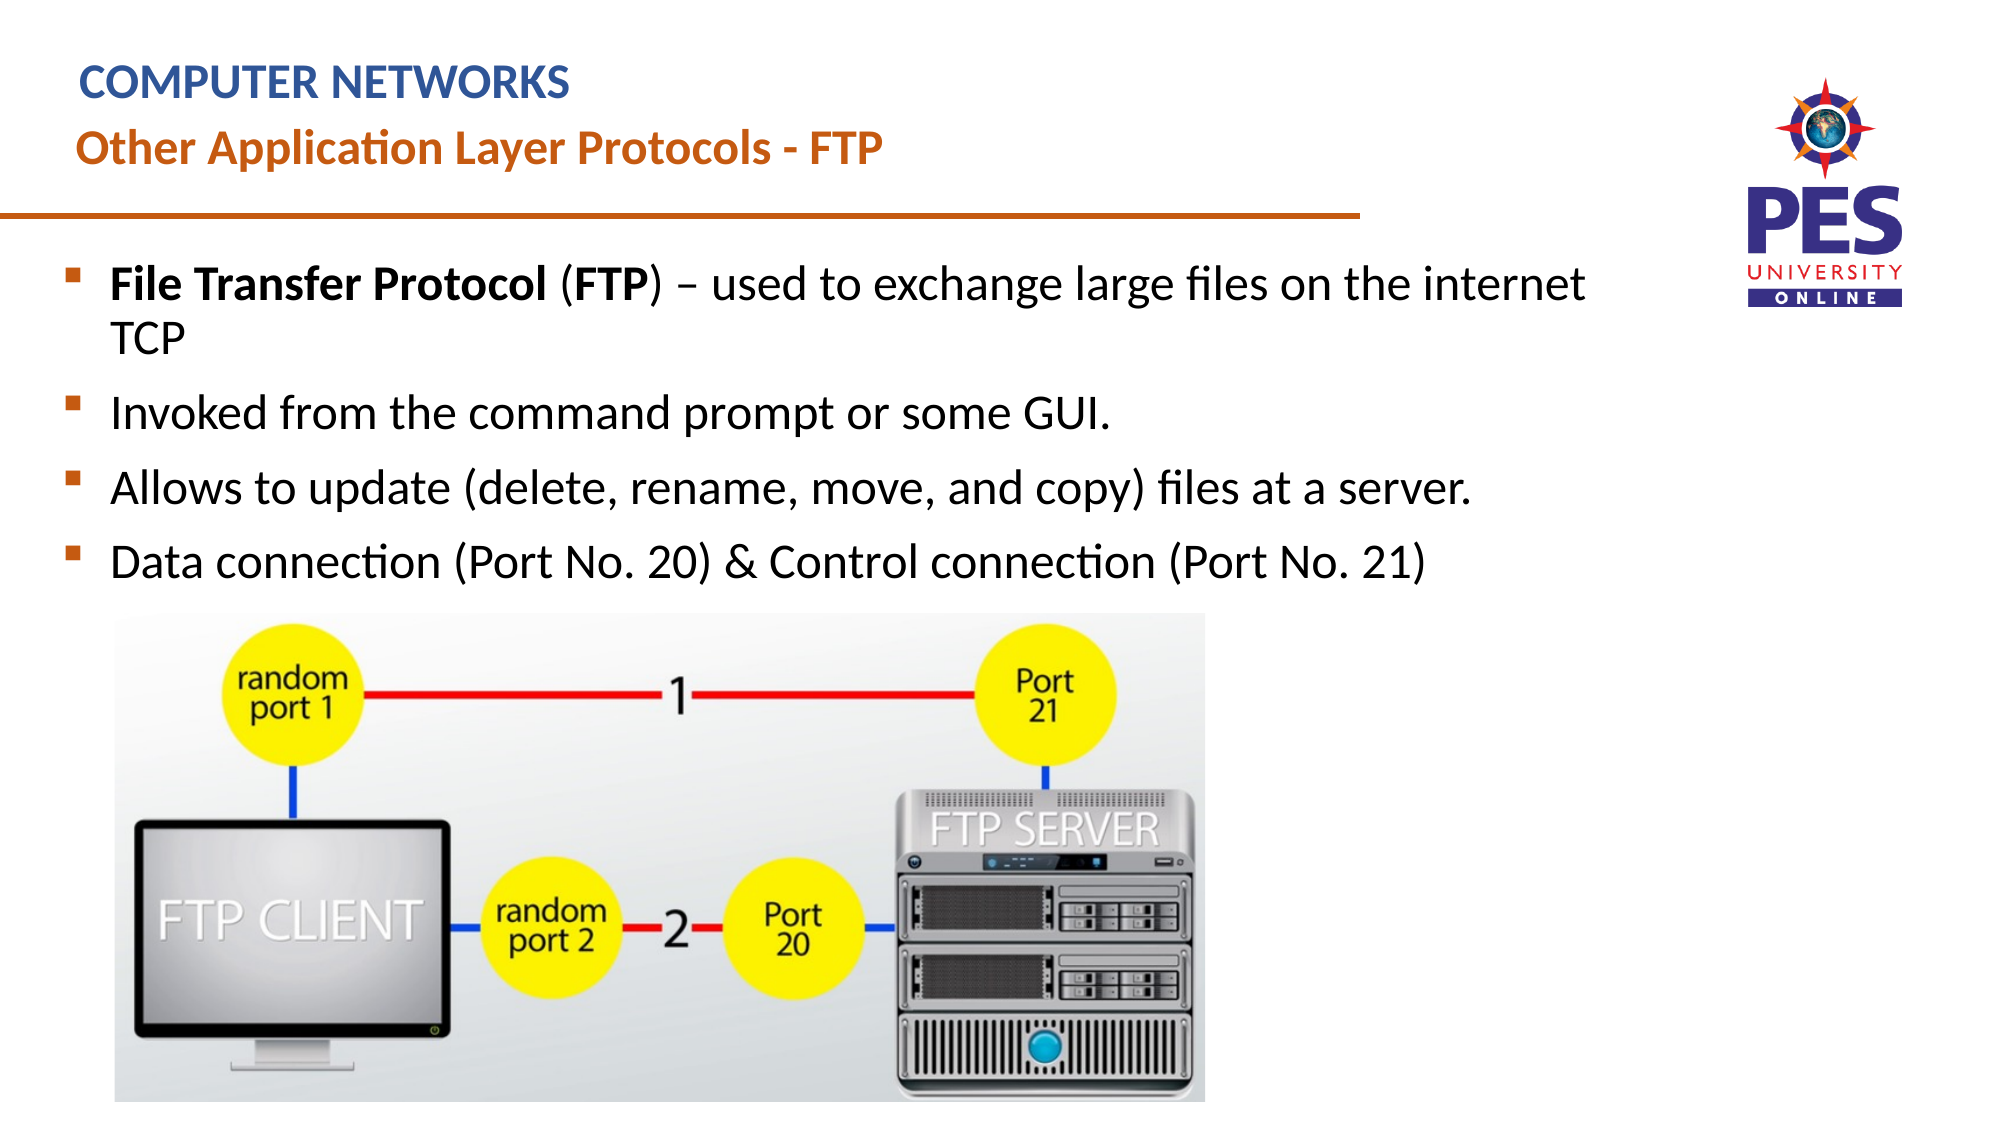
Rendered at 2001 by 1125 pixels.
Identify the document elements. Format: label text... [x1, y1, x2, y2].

picture [1748, 76, 1902, 307]
text_box Other Application Layer Protocols - FTP [60, 106, 1374, 182]
picture [114, 613, 1206, 1102]
text_box File Transfer Protocol (FTP) – used to exchange large files on the internet TCP Invoked from the command prompt or some GUI. Allows to update (delete, rename, move, and copy) files at a server. Data connection (Port No. 20) & Control connection (Port No. 21) [37, 249, 1677, 1013]
text_box COMPUTER NETWORKS [64, 41, 1295, 106]
